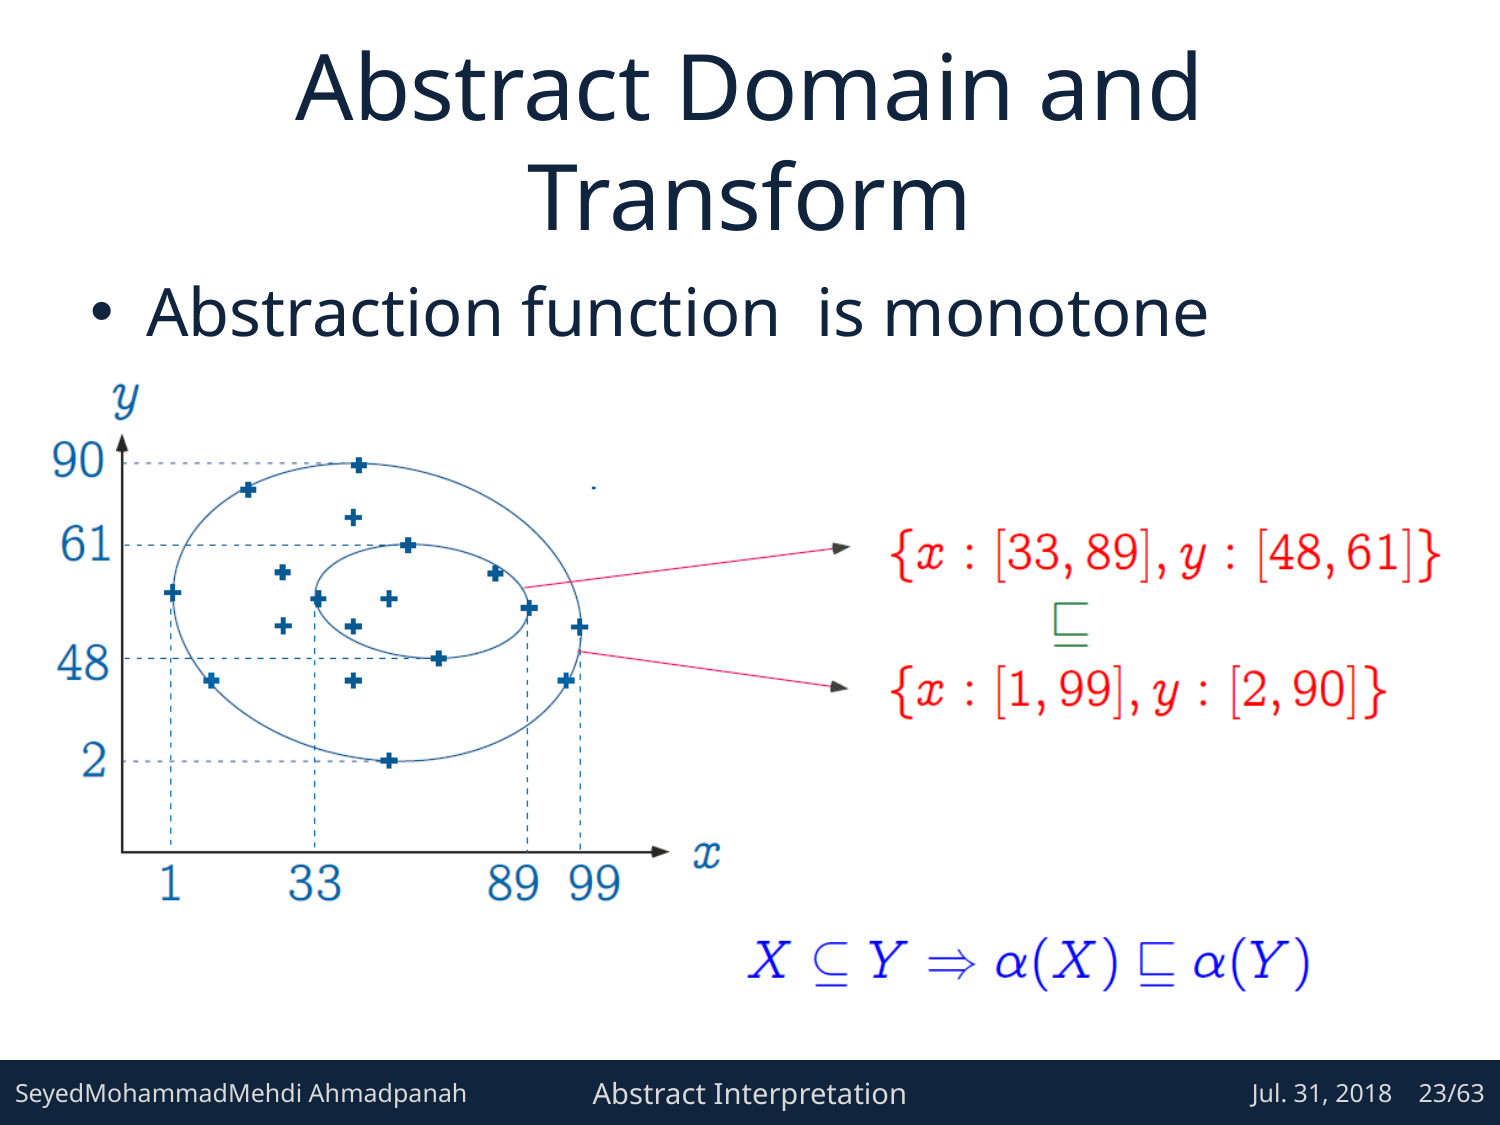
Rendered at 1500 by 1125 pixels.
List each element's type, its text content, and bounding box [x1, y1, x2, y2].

title Abstract Domain and Transform [75, 45, 1425, 233]
picture [35, 365, 1443, 1006]
